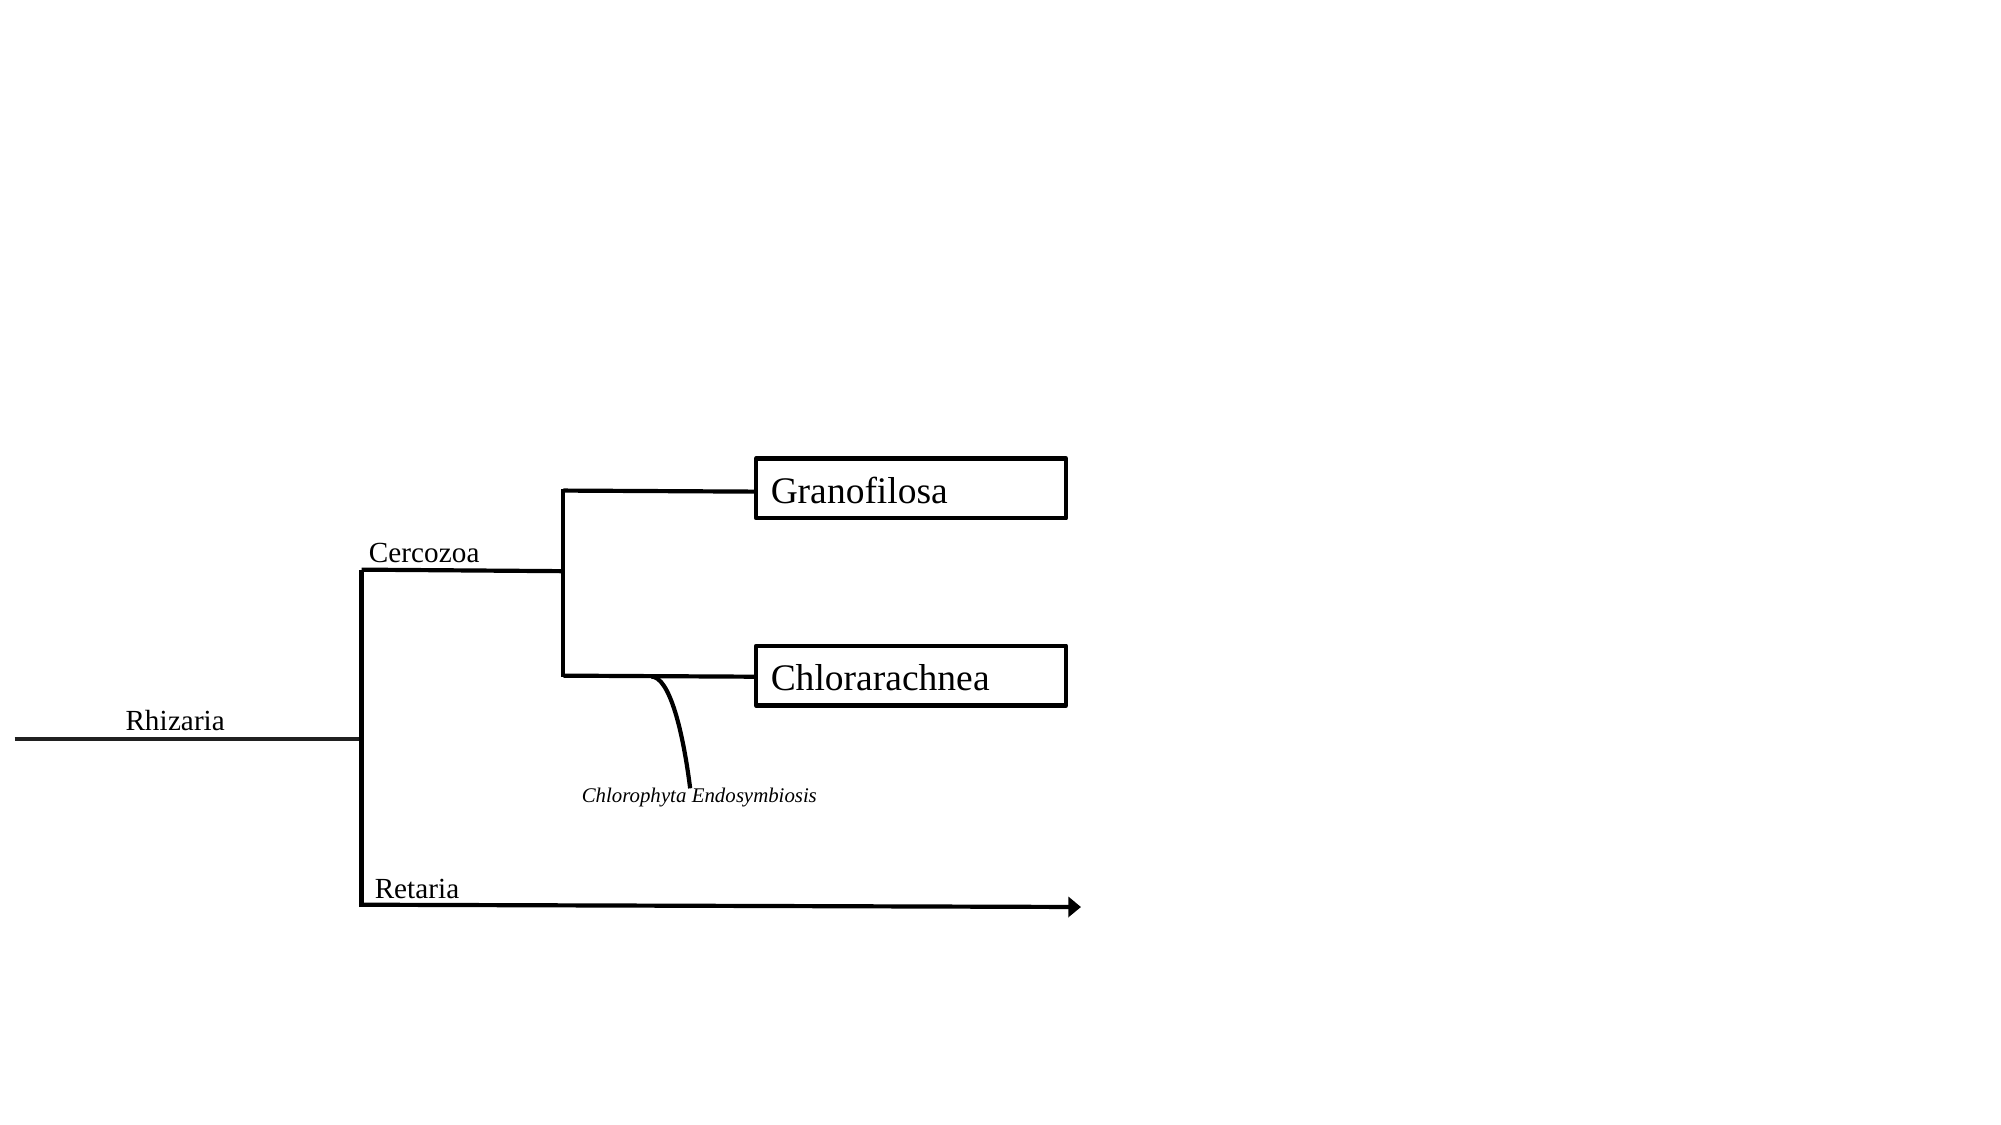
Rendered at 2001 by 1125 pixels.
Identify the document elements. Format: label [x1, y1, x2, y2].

text_box [14, 458, 1082, 1125]
